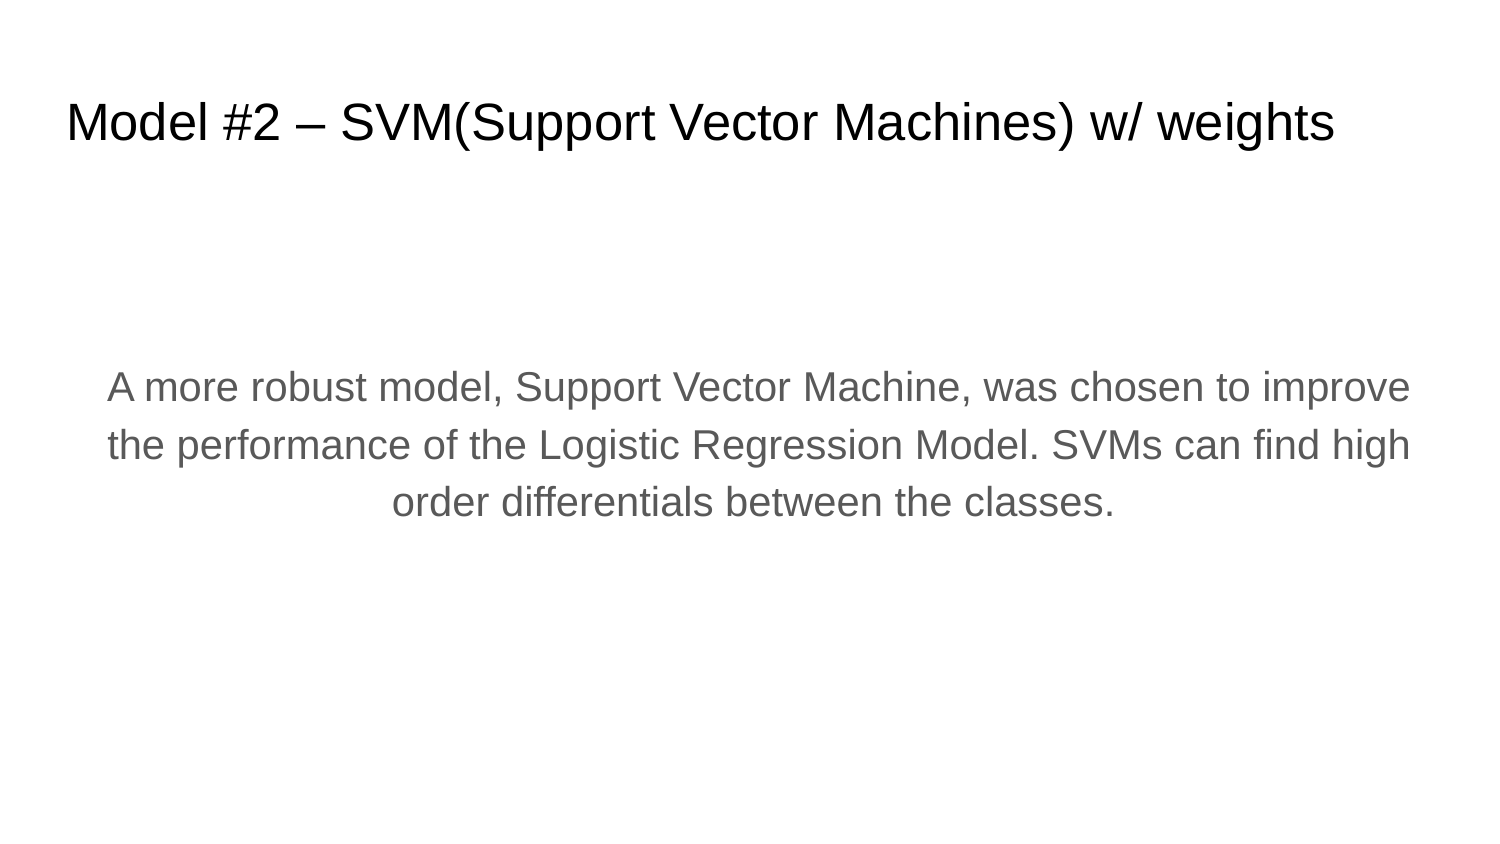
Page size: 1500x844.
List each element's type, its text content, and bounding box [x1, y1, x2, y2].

list A more robust model, Support Vector Machine, was chosen to improve the performance of the Logistic Regression Model. SVMs can find high order differentials between the classes. [51, 189, 1449, 750]
title Model #2 – SVM(Support Vector Machines) w/ weights [51, 72, 1449, 167]
